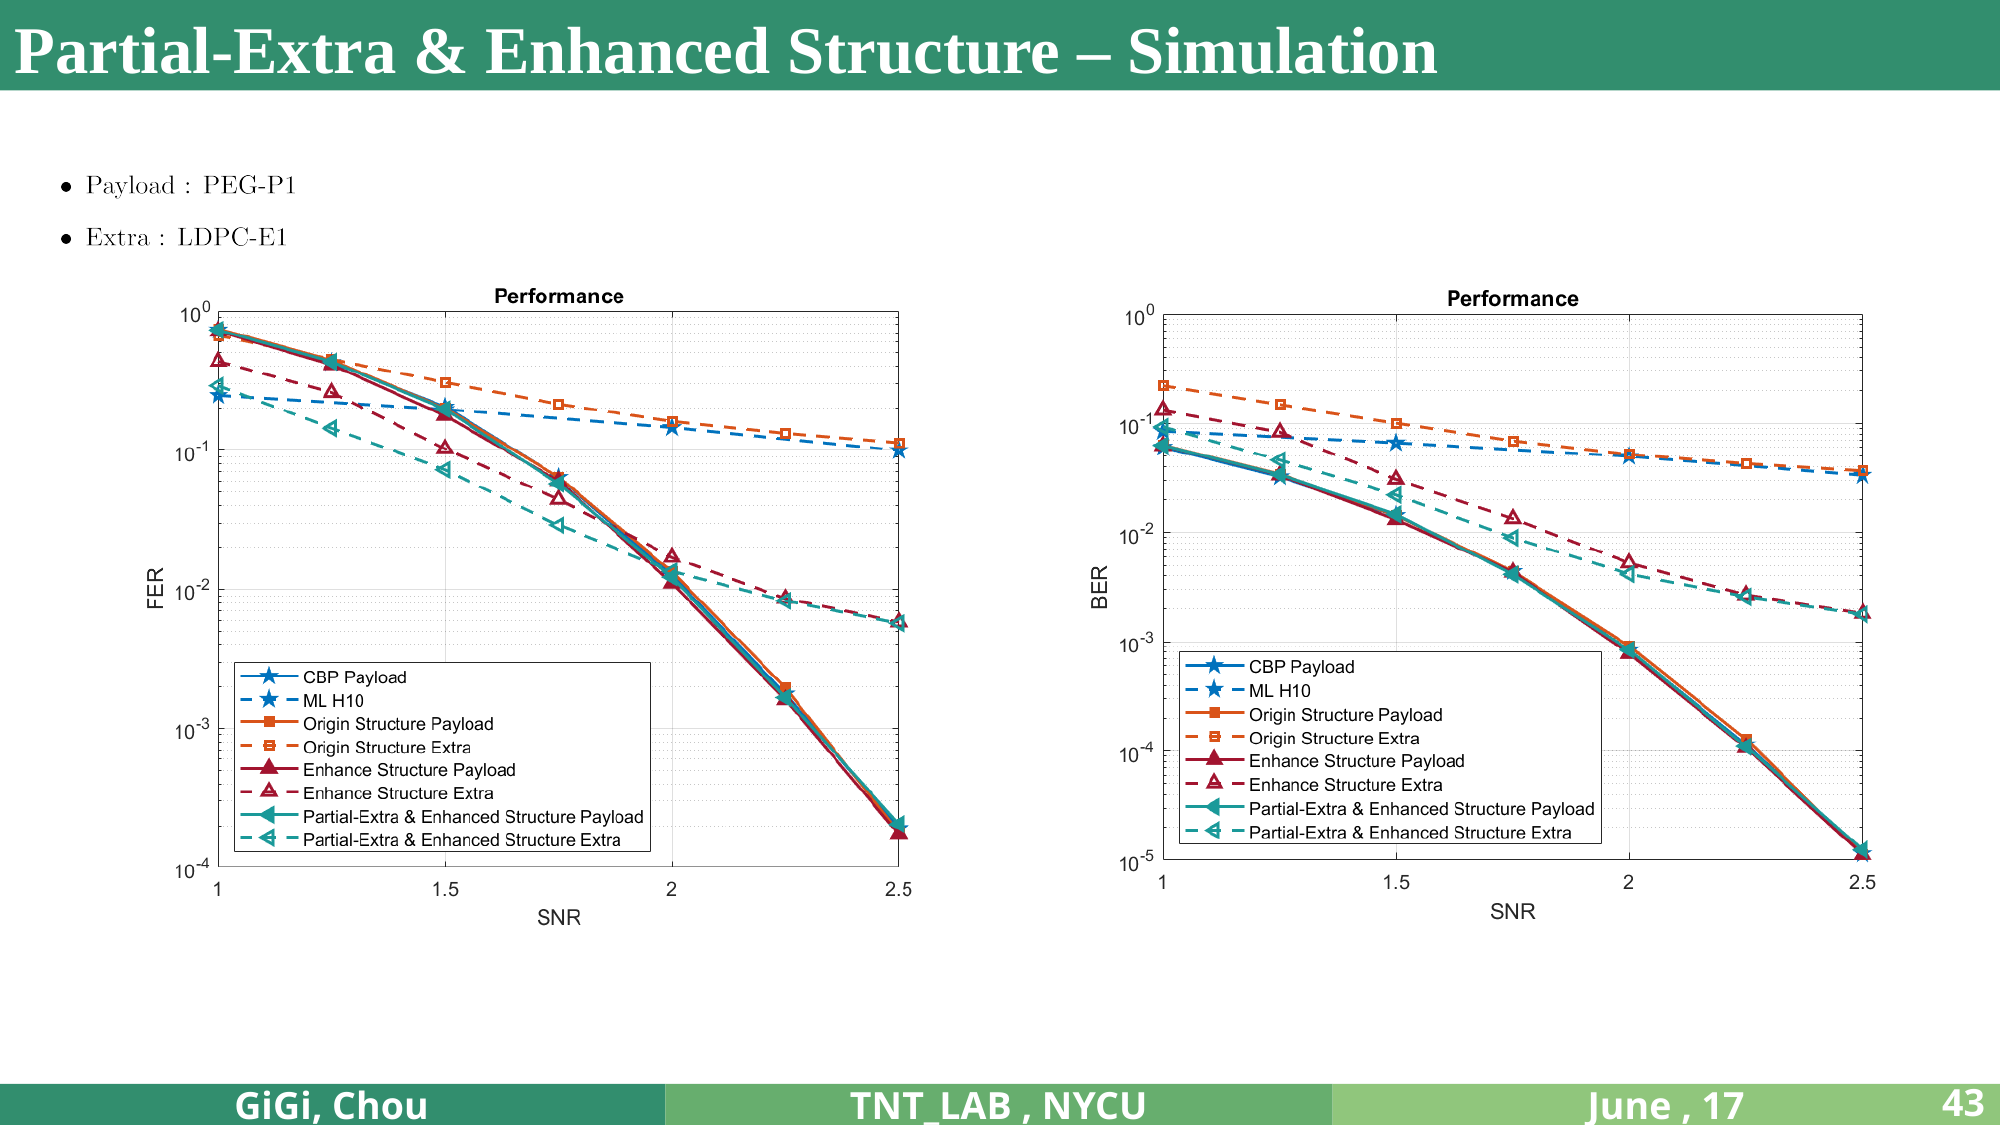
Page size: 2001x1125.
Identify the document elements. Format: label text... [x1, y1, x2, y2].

picture [60, 174, 295, 246]
slide_number 43 [1550, 1086, 2000, 1123]
text_box Partial-Extra & Enhanced Structure – Simulation [0, 0, 1746, 95]
picture [1081, 283, 1883, 934]
picture [136, 282, 919, 933]
